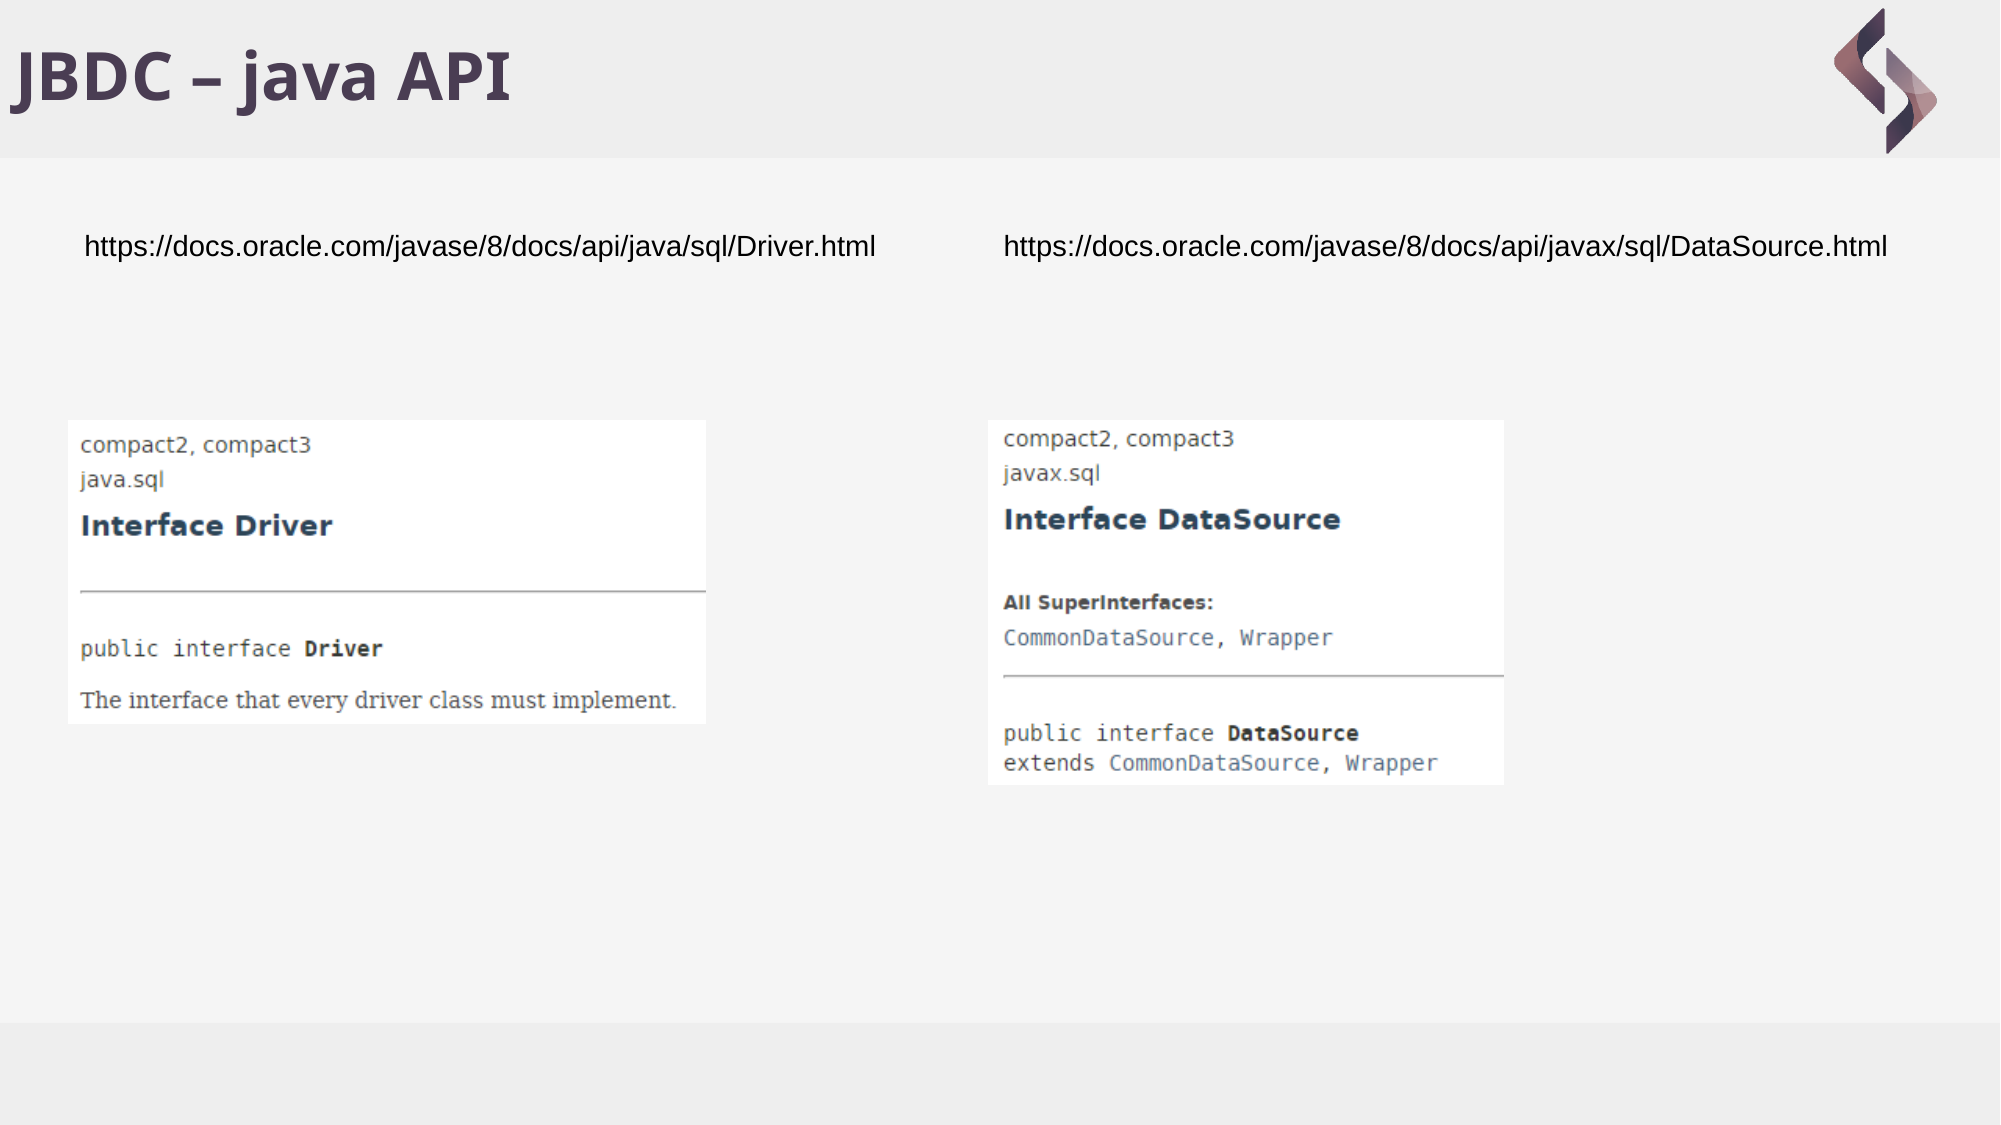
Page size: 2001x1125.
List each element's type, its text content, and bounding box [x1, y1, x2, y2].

text_box https://docs.oracle.com/javase/8/docs/api/java/sql/Driver.html [69, 219, 893, 270]
text_box https://docs.oracle.com/javase/8/docs/api/javax/sql/DataSource.html [988, 219, 1905, 270]
picture [1787, 0, 2001, 166]
picture [987, 420, 1504, 786]
title JBDC – java API [0, 0, 1788, 158]
picture [67, 420, 706, 725]
